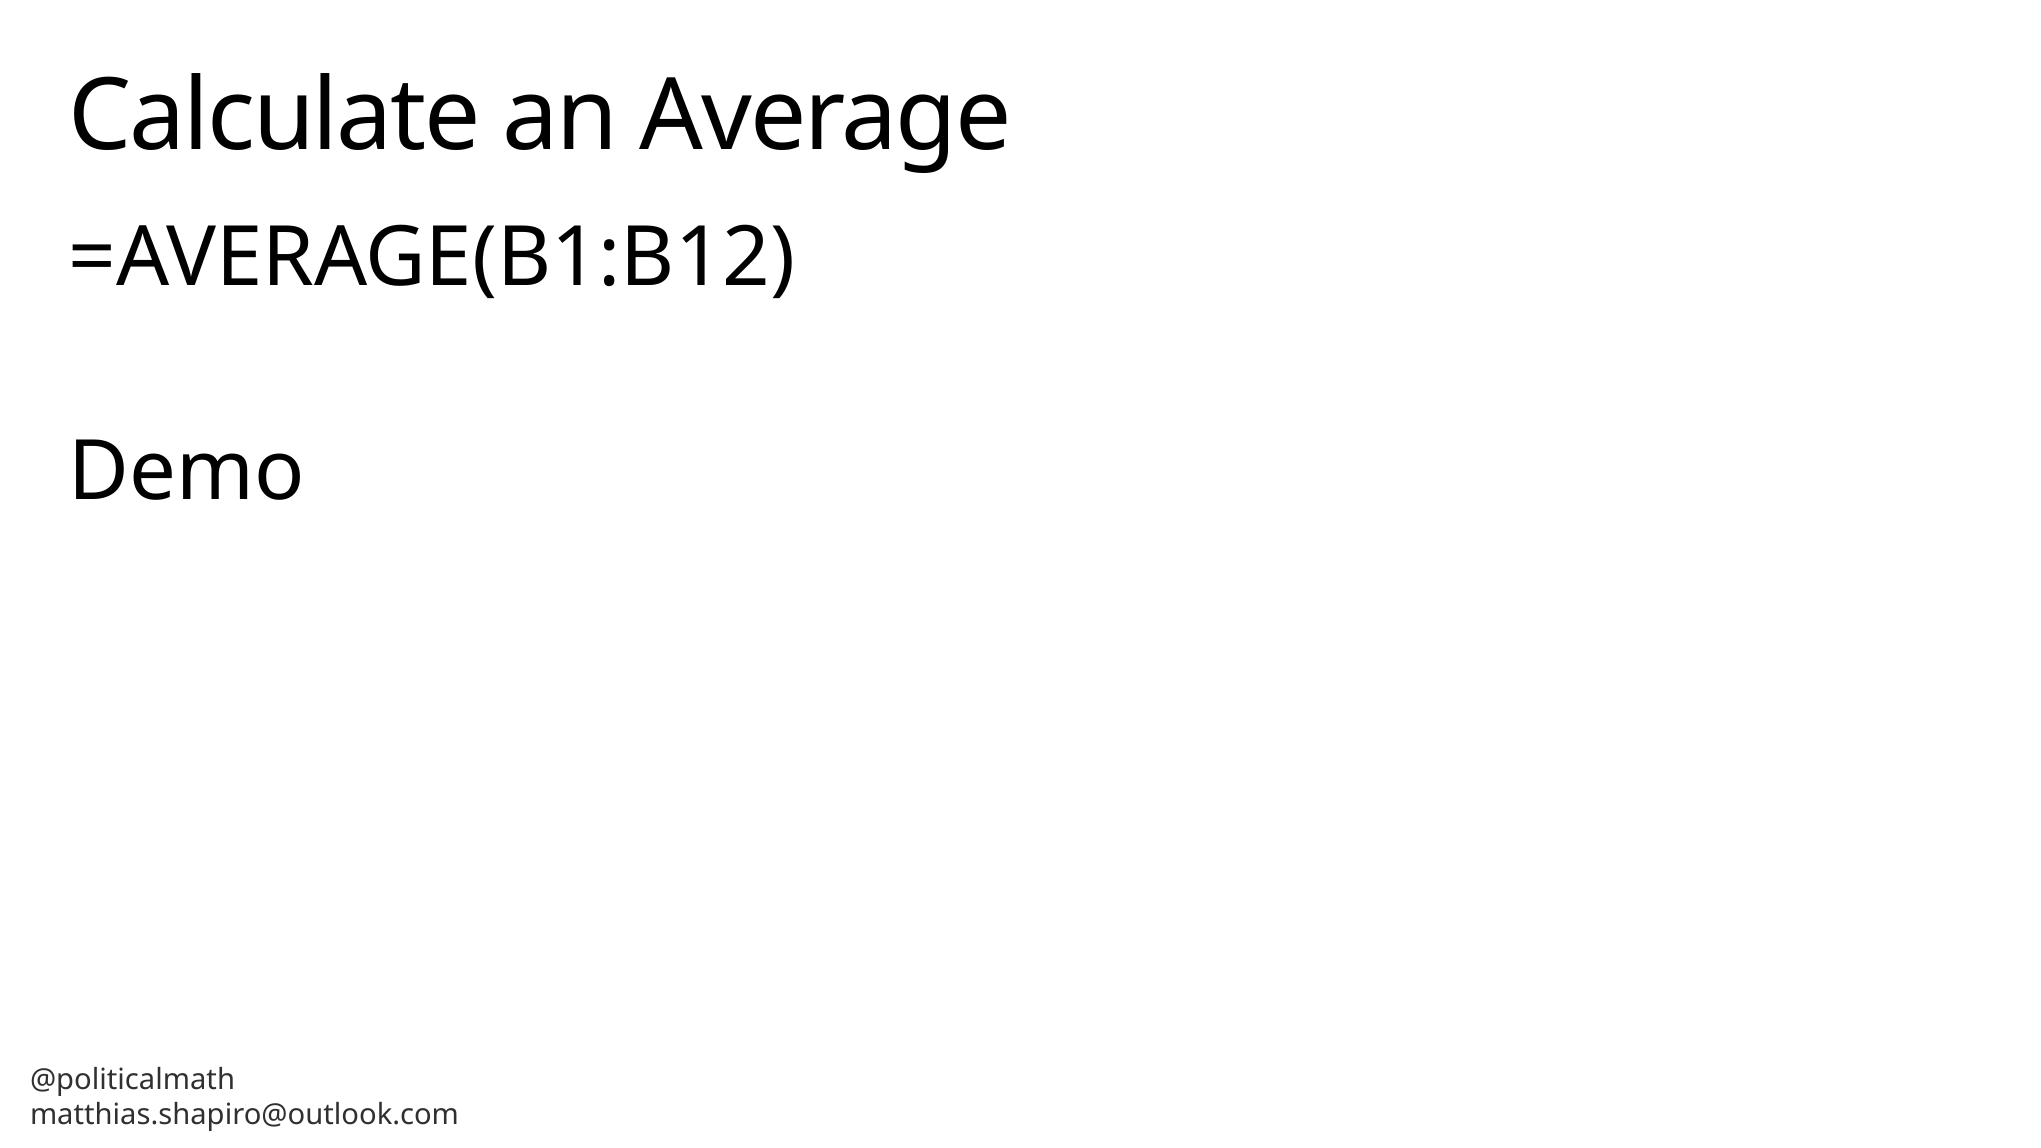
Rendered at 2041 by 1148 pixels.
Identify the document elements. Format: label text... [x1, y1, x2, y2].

title Calculate an Average [45, 48, 1996, 199]
list =AVERAGE(B1:B12) Demo [45, 199, 1996, 654]
